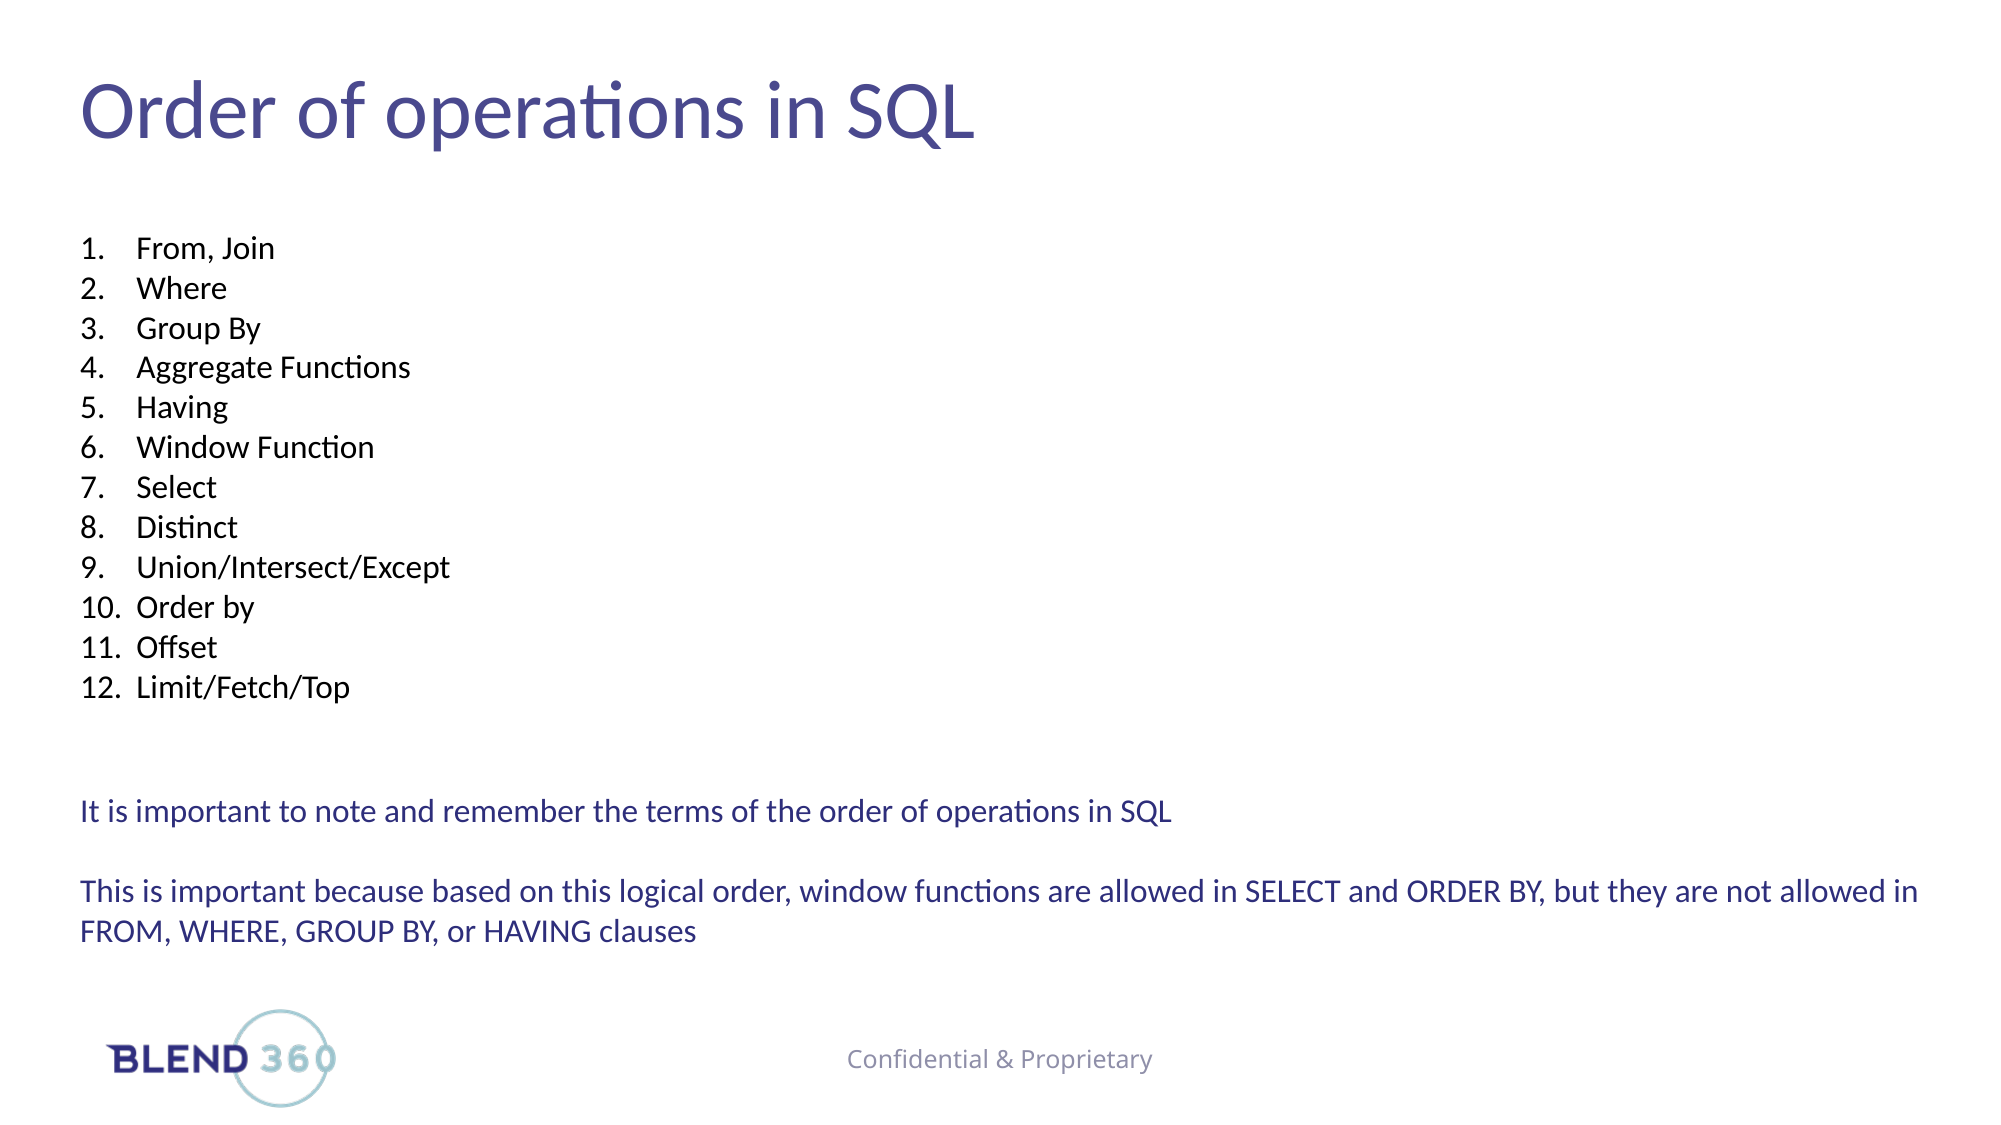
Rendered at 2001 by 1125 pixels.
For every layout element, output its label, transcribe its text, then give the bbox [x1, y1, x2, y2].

text_box It is important to note and remember the terms of the order of operations in SQL This is important because based on this logical order, window functions are allowed in SELECT and ORDER BY, but they are not allowed in FROM, WHERE, GROUP BY, or HAVING clauses [65, 781, 1955, 956]
text_box From, Join Where Group By Aggregate Functions Having Window Function Select Distinct Union/Intersect/Except Order by Offset Limit/Fetch/Top [65, 218, 1066, 713]
picture [100, 1003, 341, 1114]
title Order of operations in SQL [65, 56, 1791, 166]
